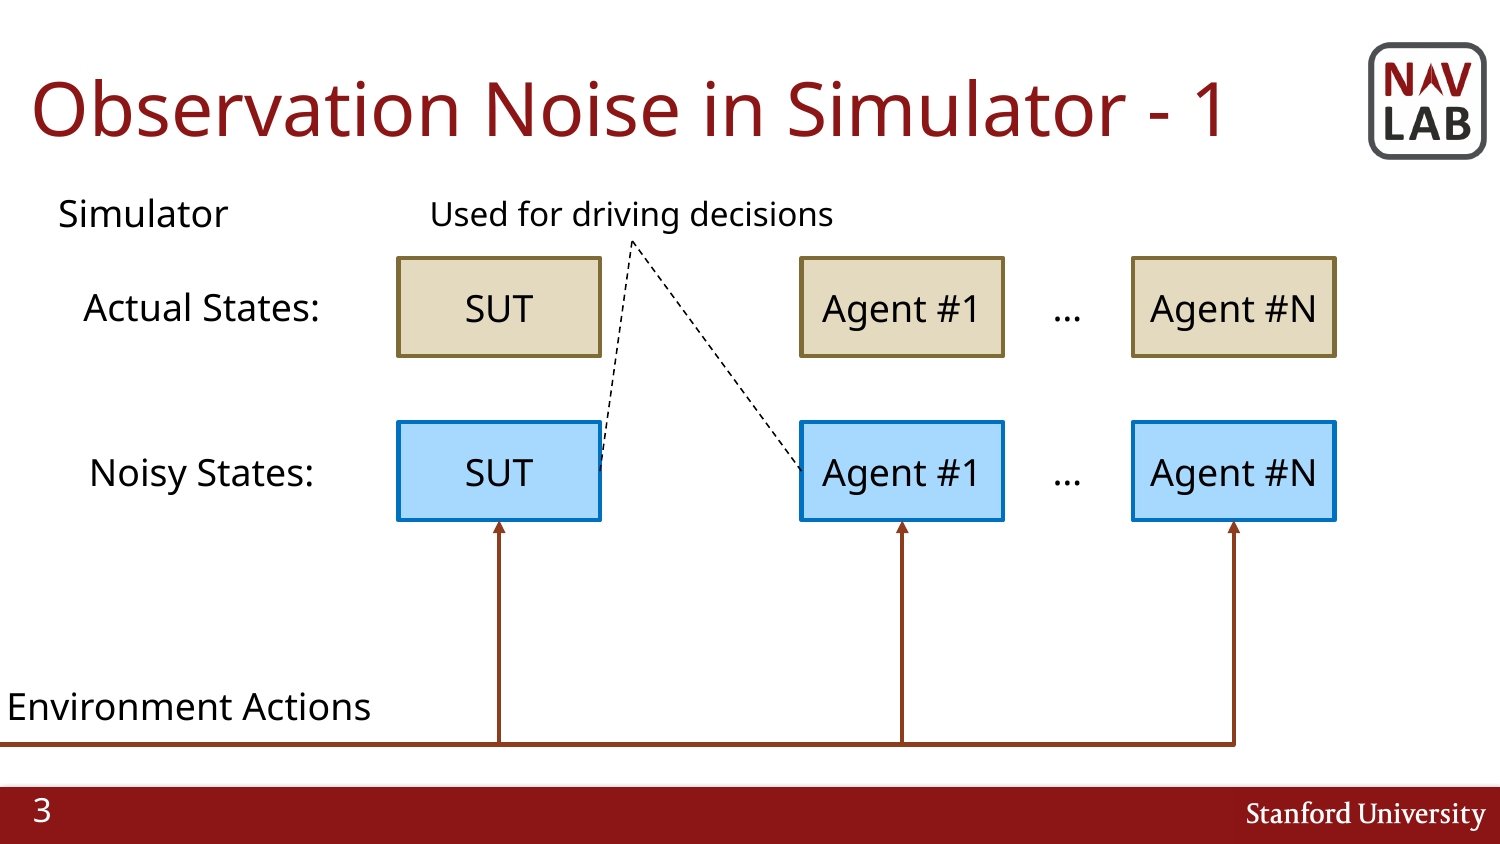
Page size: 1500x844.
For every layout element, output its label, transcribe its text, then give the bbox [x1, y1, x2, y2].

text_box Noisy States: [74, 441, 330, 502]
picture [1368, 42, 1487, 160]
text_box … [1037, 276, 1098, 337]
text_box Actual States: [68, 276, 336, 337]
text_box Agent #N [1131, 256, 1337, 358]
text_box Agent #N [1131, 420, 1337, 522]
text_box Simulator [43, 182, 244, 243]
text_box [631, 241, 802, 472]
title Observation Noise in Simulator - 1 [30, 60, 1295, 159]
picture [1233, 787, 1500, 844]
text_box Used for driving decisions [414, 185, 850, 241]
slide_number 2 [17, 789, 157, 834]
text_box SUT [396, 420, 602, 516]
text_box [0, 520, 1235, 745]
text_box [599, 241, 631, 472]
text_box Agent #1 [811, 256, 1005, 358]
text_box Agent #1 [799, 420, 1005, 517]
text_box … [1037, 440, 1098, 501]
text_box SUT [396, 256, 596, 358]
